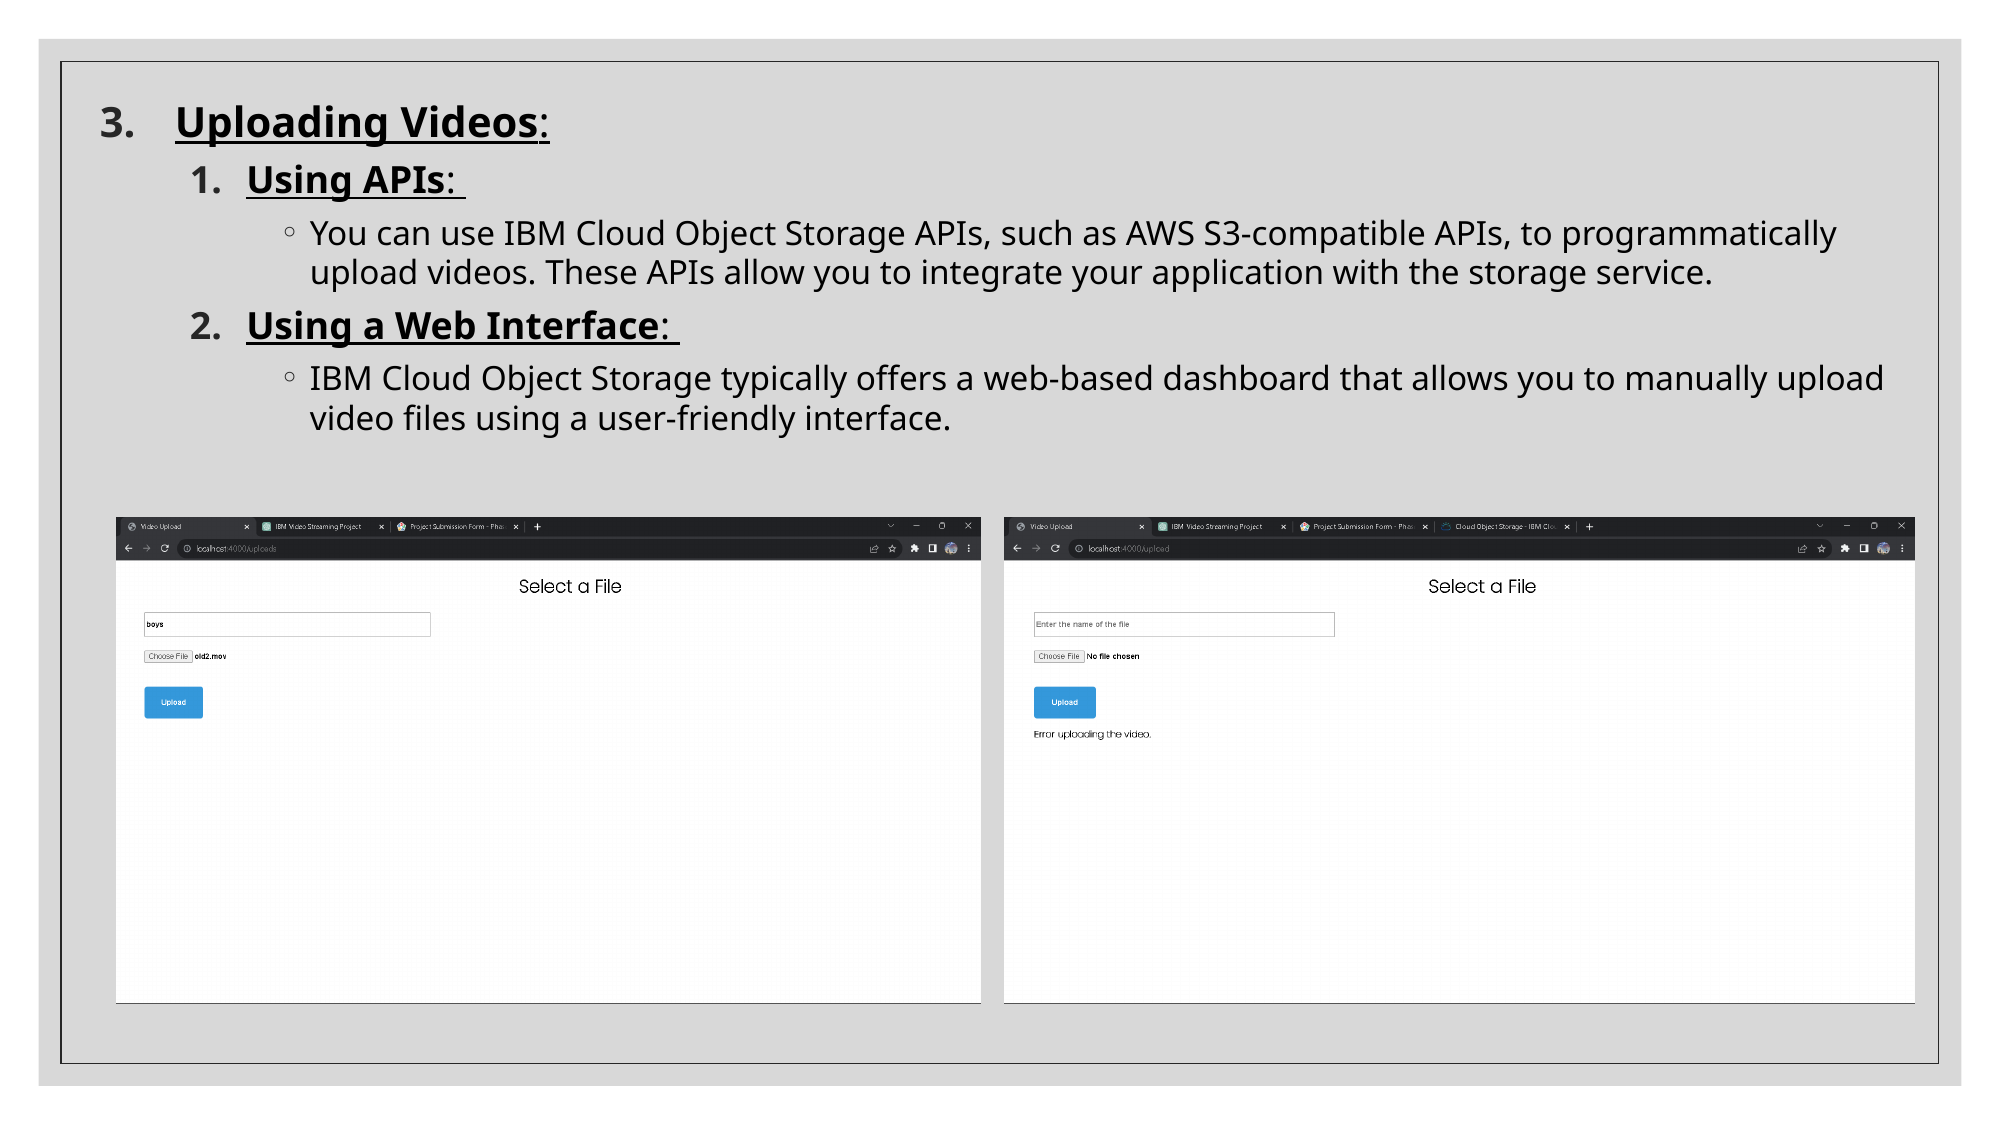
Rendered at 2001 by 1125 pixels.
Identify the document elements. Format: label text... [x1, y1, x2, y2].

picture [1004, 517, 1915, 1004]
list Uploading Videos: Using APIs: You can use IBM Cloud Object Storage APIs, such as AWS S3-compatible APIs, to programmatically upload videos. These APIs allow you to integrate your application with the storage service. Using a Web Interface: IBM Cloud Object Storage typically offers a web-based dashboard that allows you to manually upload video files using a user-friendly interface. [84, 83, 1924, 1027]
picture [116, 517, 981, 1004]
